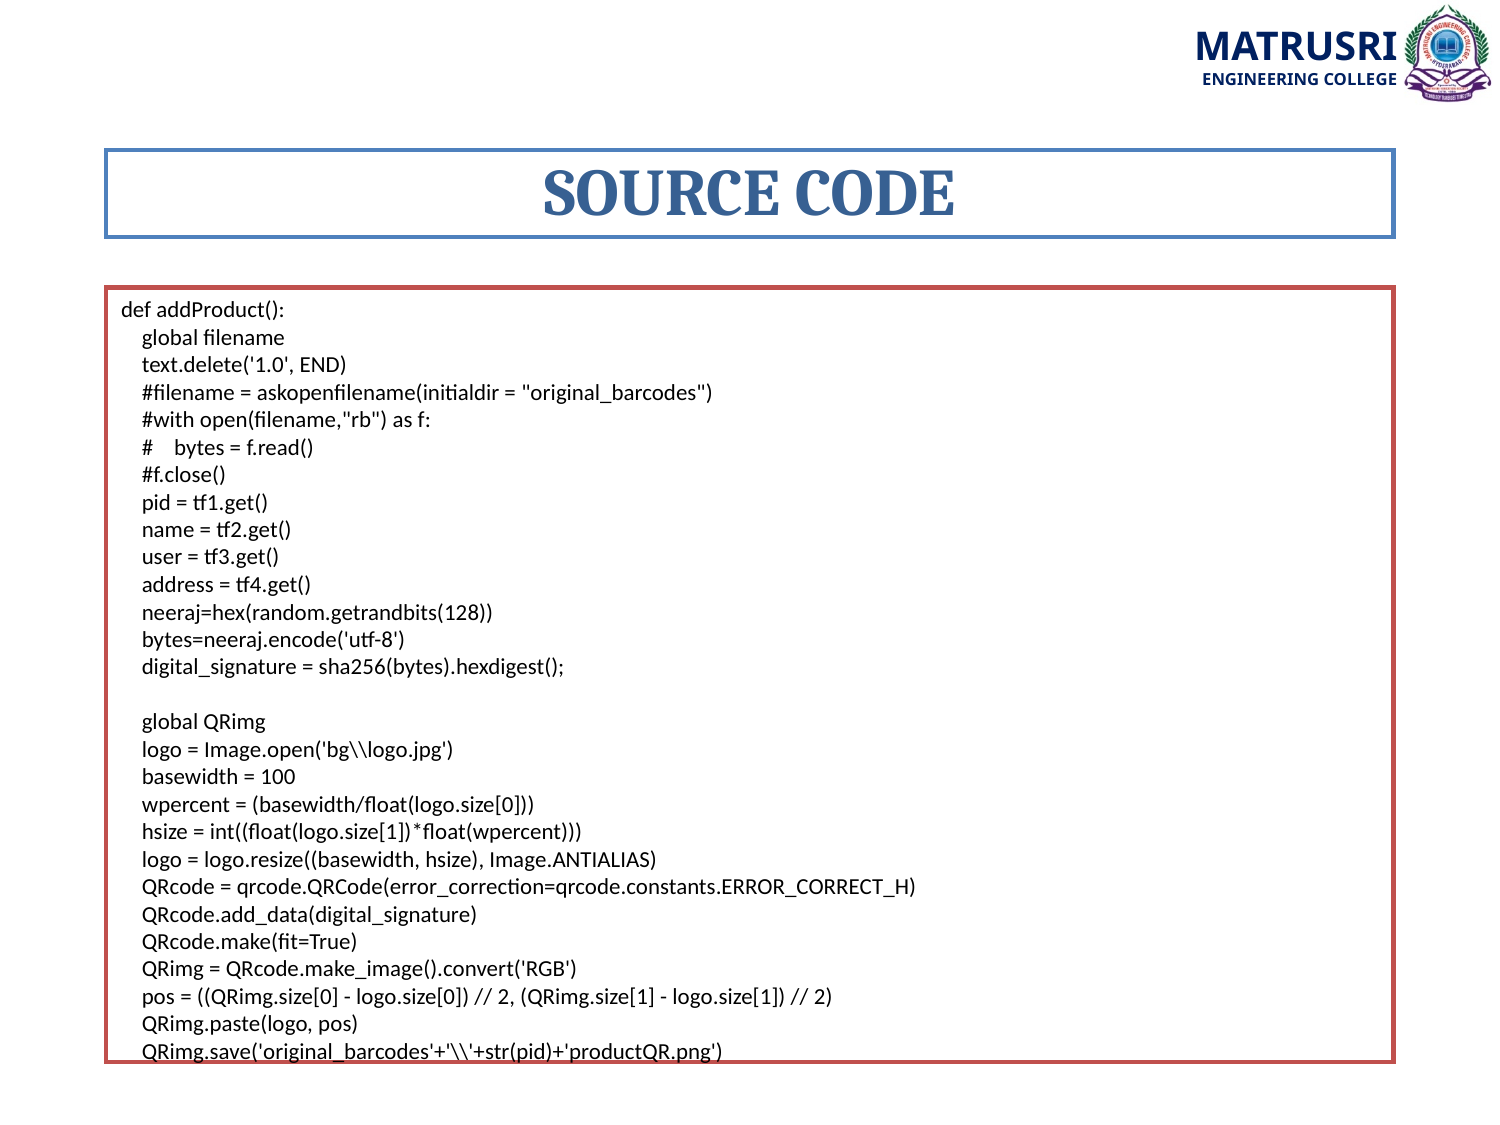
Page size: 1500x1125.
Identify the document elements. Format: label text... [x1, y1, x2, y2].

text_box MATRUSRI ENGINEERING COLLEGE [1124, 13, 1388, 96]
text_box def addProduct(): global filename text.delete('1.0', END) #filename = askopenfilename(initialdir = "original_barcodes") #with open(filename,"rb") as f: # bytes = f.read() #f.close() pid = tf1.get() name = tf2.get() user = tf3.get() address = tf4.get() neeraj=hex(random.getrandbits(128)) bytes=neeraj.encode('utf-8') digital_signature = sha256(bytes).hexdigest(); global QRimg logo = Image.open('bg\\logo.jpg') basewidth = 100 wpercent = (basewidth/float(logo.size[0])) hsize = int((float(logo.size[1])*float(wpercent))) logo = logo.resize((basewidth, hsize), Image.ANTIALIAS) QRcode = qrcode.QRCode(error_correction=qrcode.constants.ERROR_CORRECT_H) QRcode.add_data(digital_signature) QRcode.make(fit=True) QRimg = QRcode.make_image().convert('RGB') pos = ((QRimg.size[0] - logo.size[0]) // 2, (QRimg.size[1] - logo.size[1]) // 2) QRimg.paste(logo, pos) QRimg.save('original_barcodes'+'\\'+str(pid)+'productQR.png') [105, 287, 1394, 1063]
picture [1393, 0, 1500, 106]
text_box SOURCE CODE [105, 149, 1394, 238]
